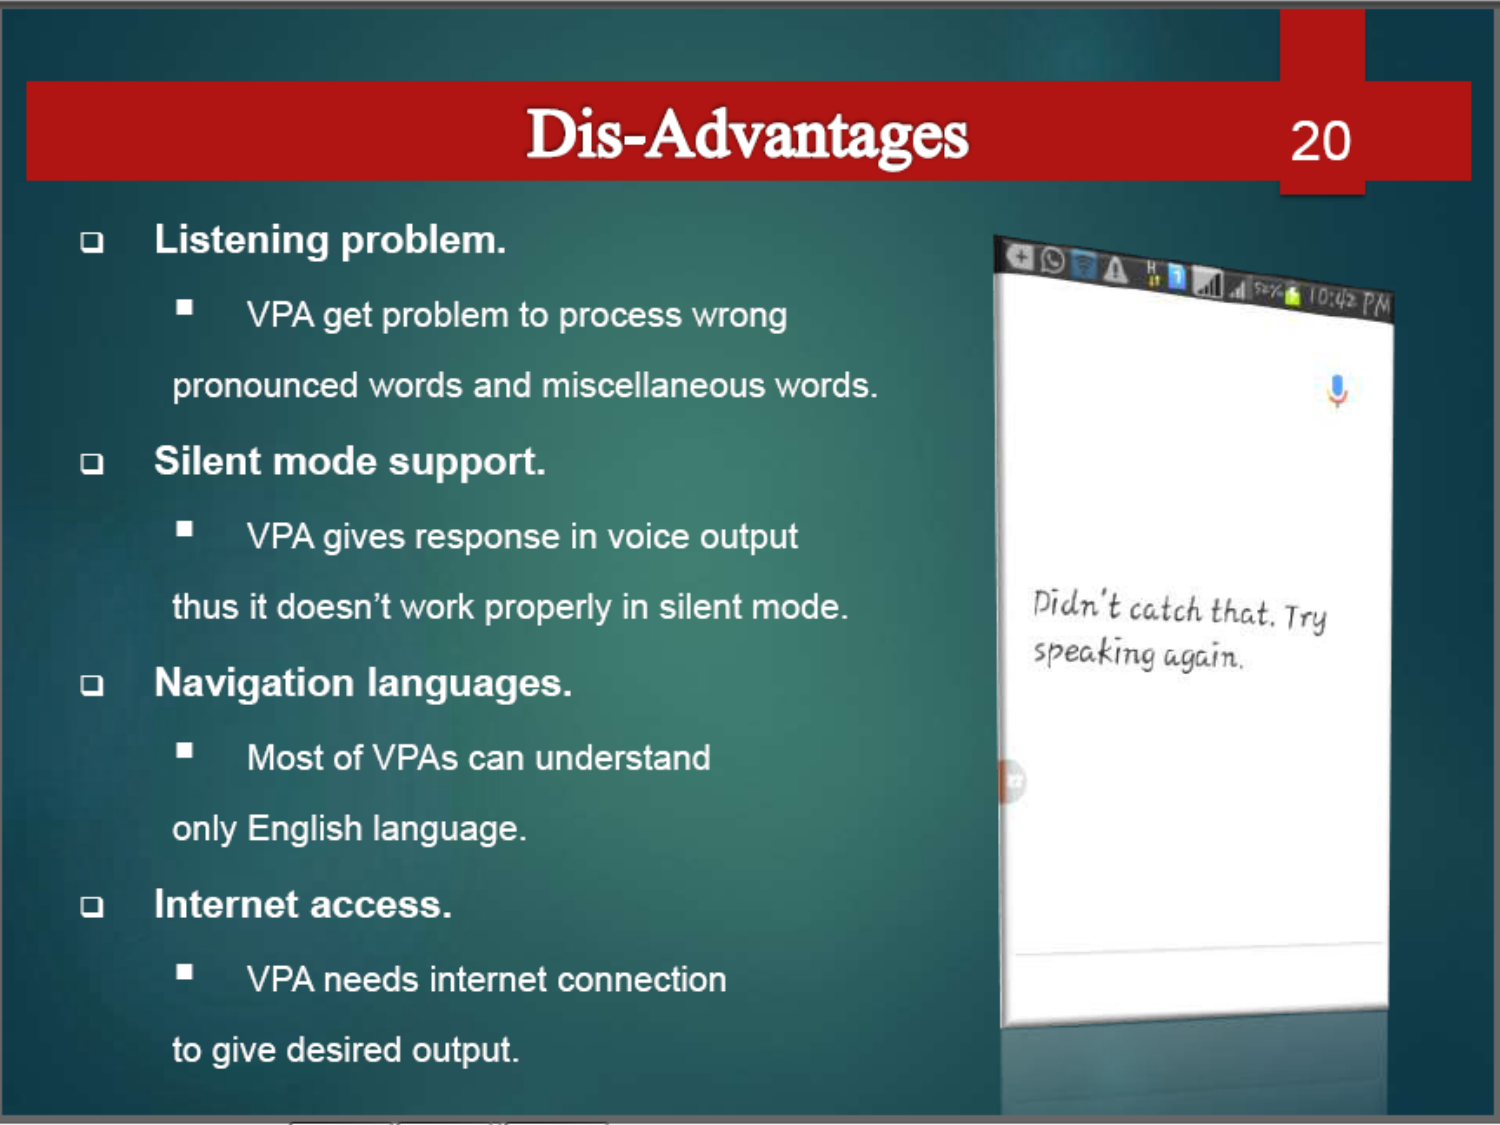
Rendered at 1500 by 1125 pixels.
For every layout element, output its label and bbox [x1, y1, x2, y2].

list [0, 0, 1500, 1125]
